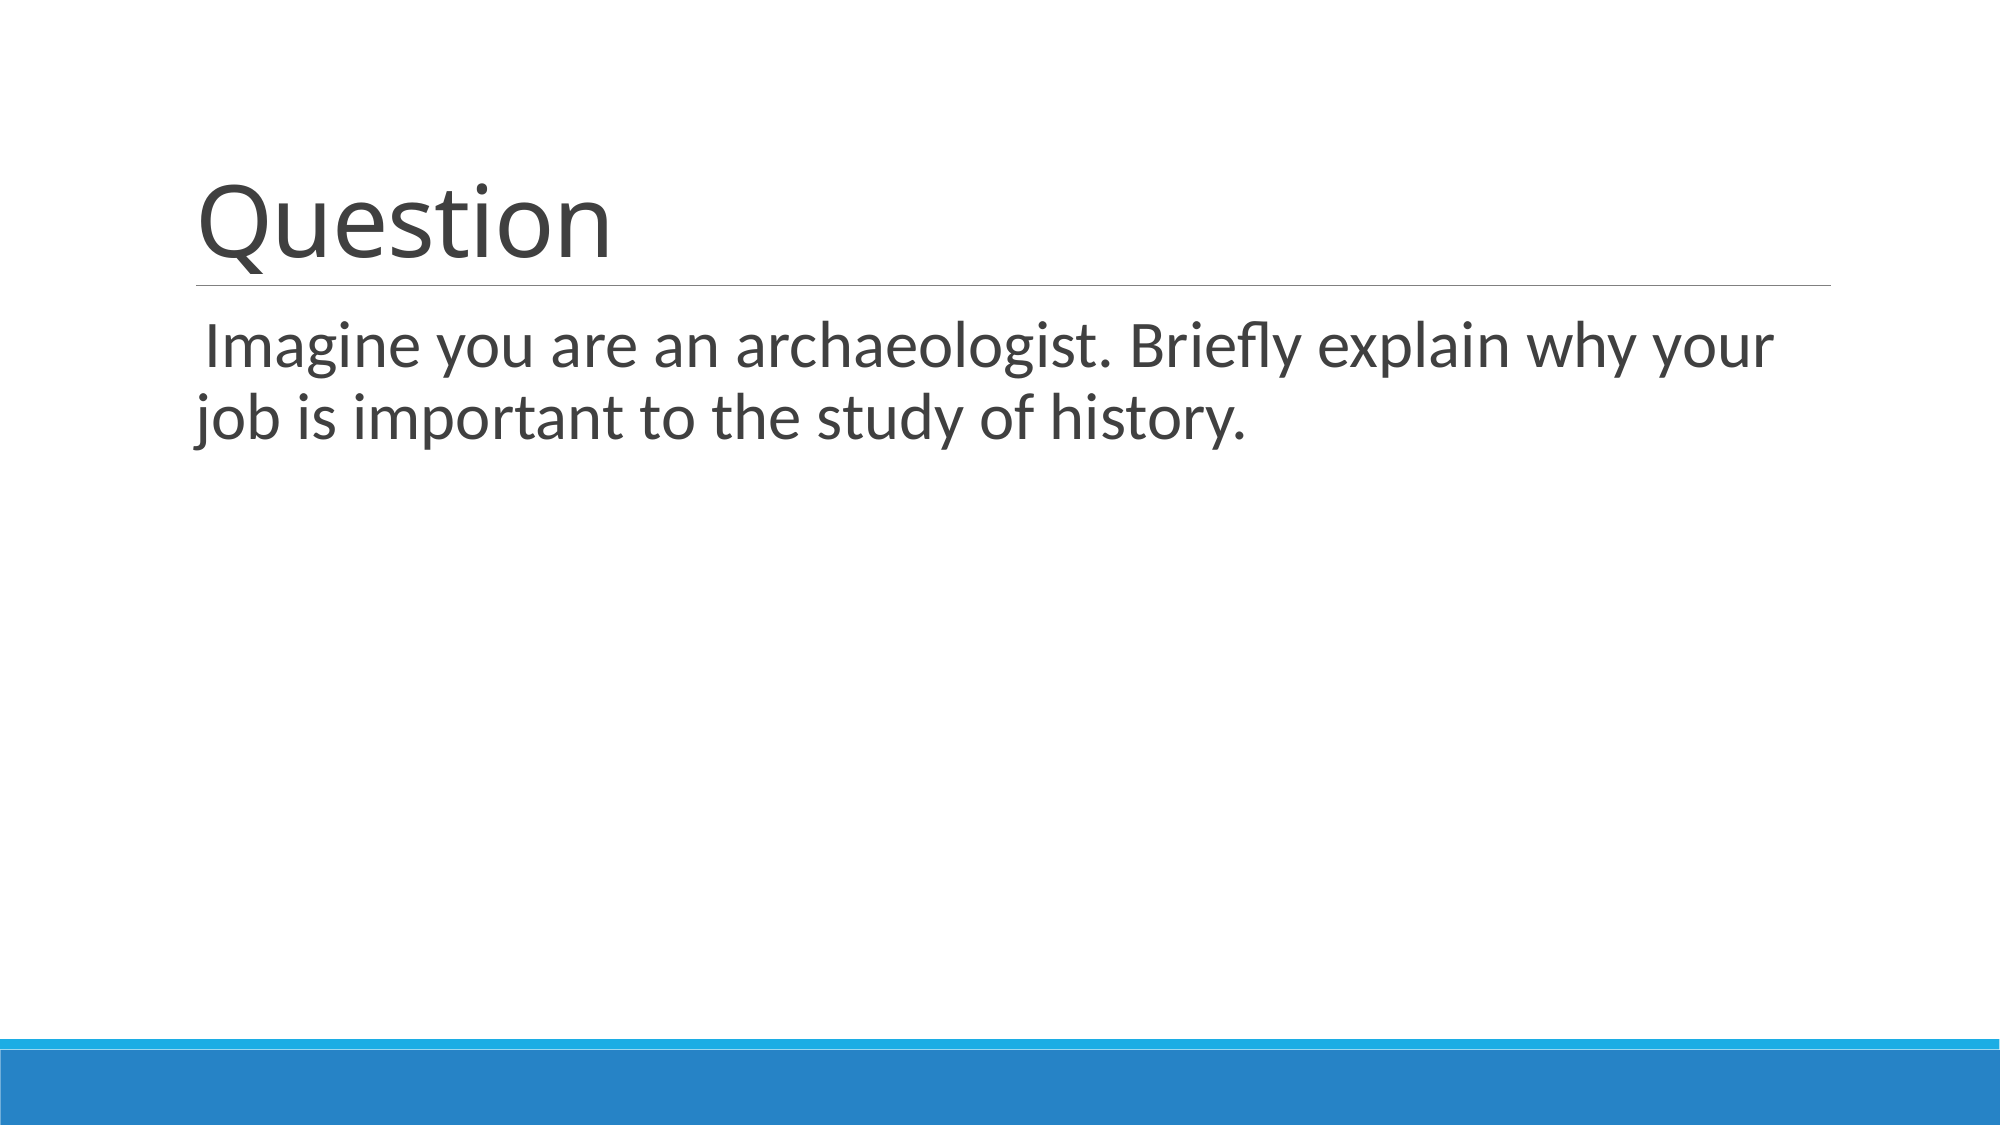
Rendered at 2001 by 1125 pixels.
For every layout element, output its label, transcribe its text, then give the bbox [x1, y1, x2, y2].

title Question [180, 47, 1830, 285]
list Imagine you are an archaeologist. Briefly explain why your job is important to the study of history. [180, 302, 1830, 963]
